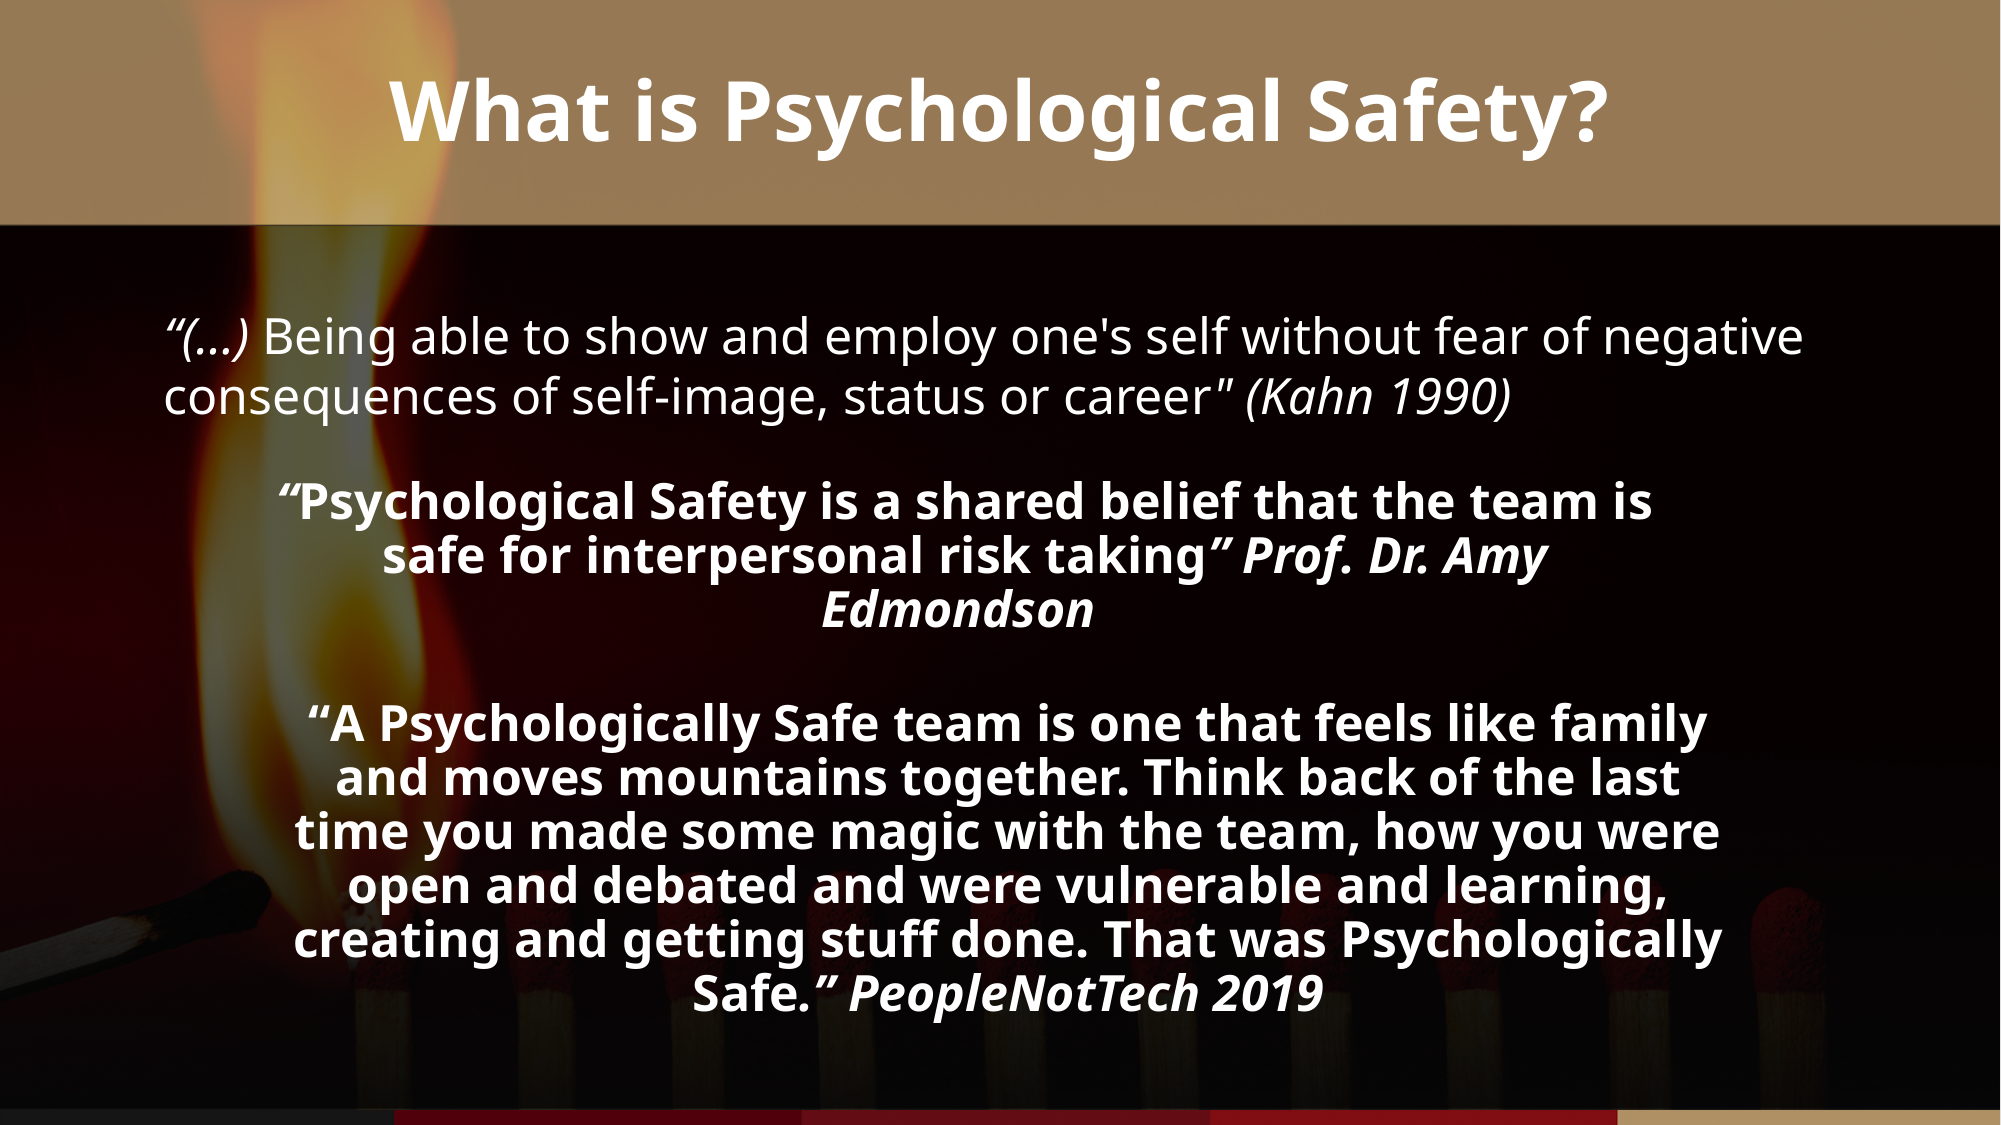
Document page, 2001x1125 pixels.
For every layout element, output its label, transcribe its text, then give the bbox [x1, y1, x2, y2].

picture [0, 0, 2001, 1125]
text_box “A Psychologically Safe team is one that feels like family and moves mountains together. Think back of the last time you made some magic with the team, how you were open and debated and were vulnerable and learning, creating and getting stuff done. That was Psychologically Safe.” PeopleNotTech 2019 [258, 690, 1759, 1125]
title What is Psychological Safety? [0, 18, 2000, 168]
subtitle “Psychological Safety is a shared belief that the team is safe for interpersonal risk taking” Prof. Dr. Amy Edmondson [258, 469, 1672, 690]
text_box “(…) Being able to show and employ one's self without fear of negative consequences of self-image, status or career" (Kahn 1990) [149, 237, 1851, 433]
